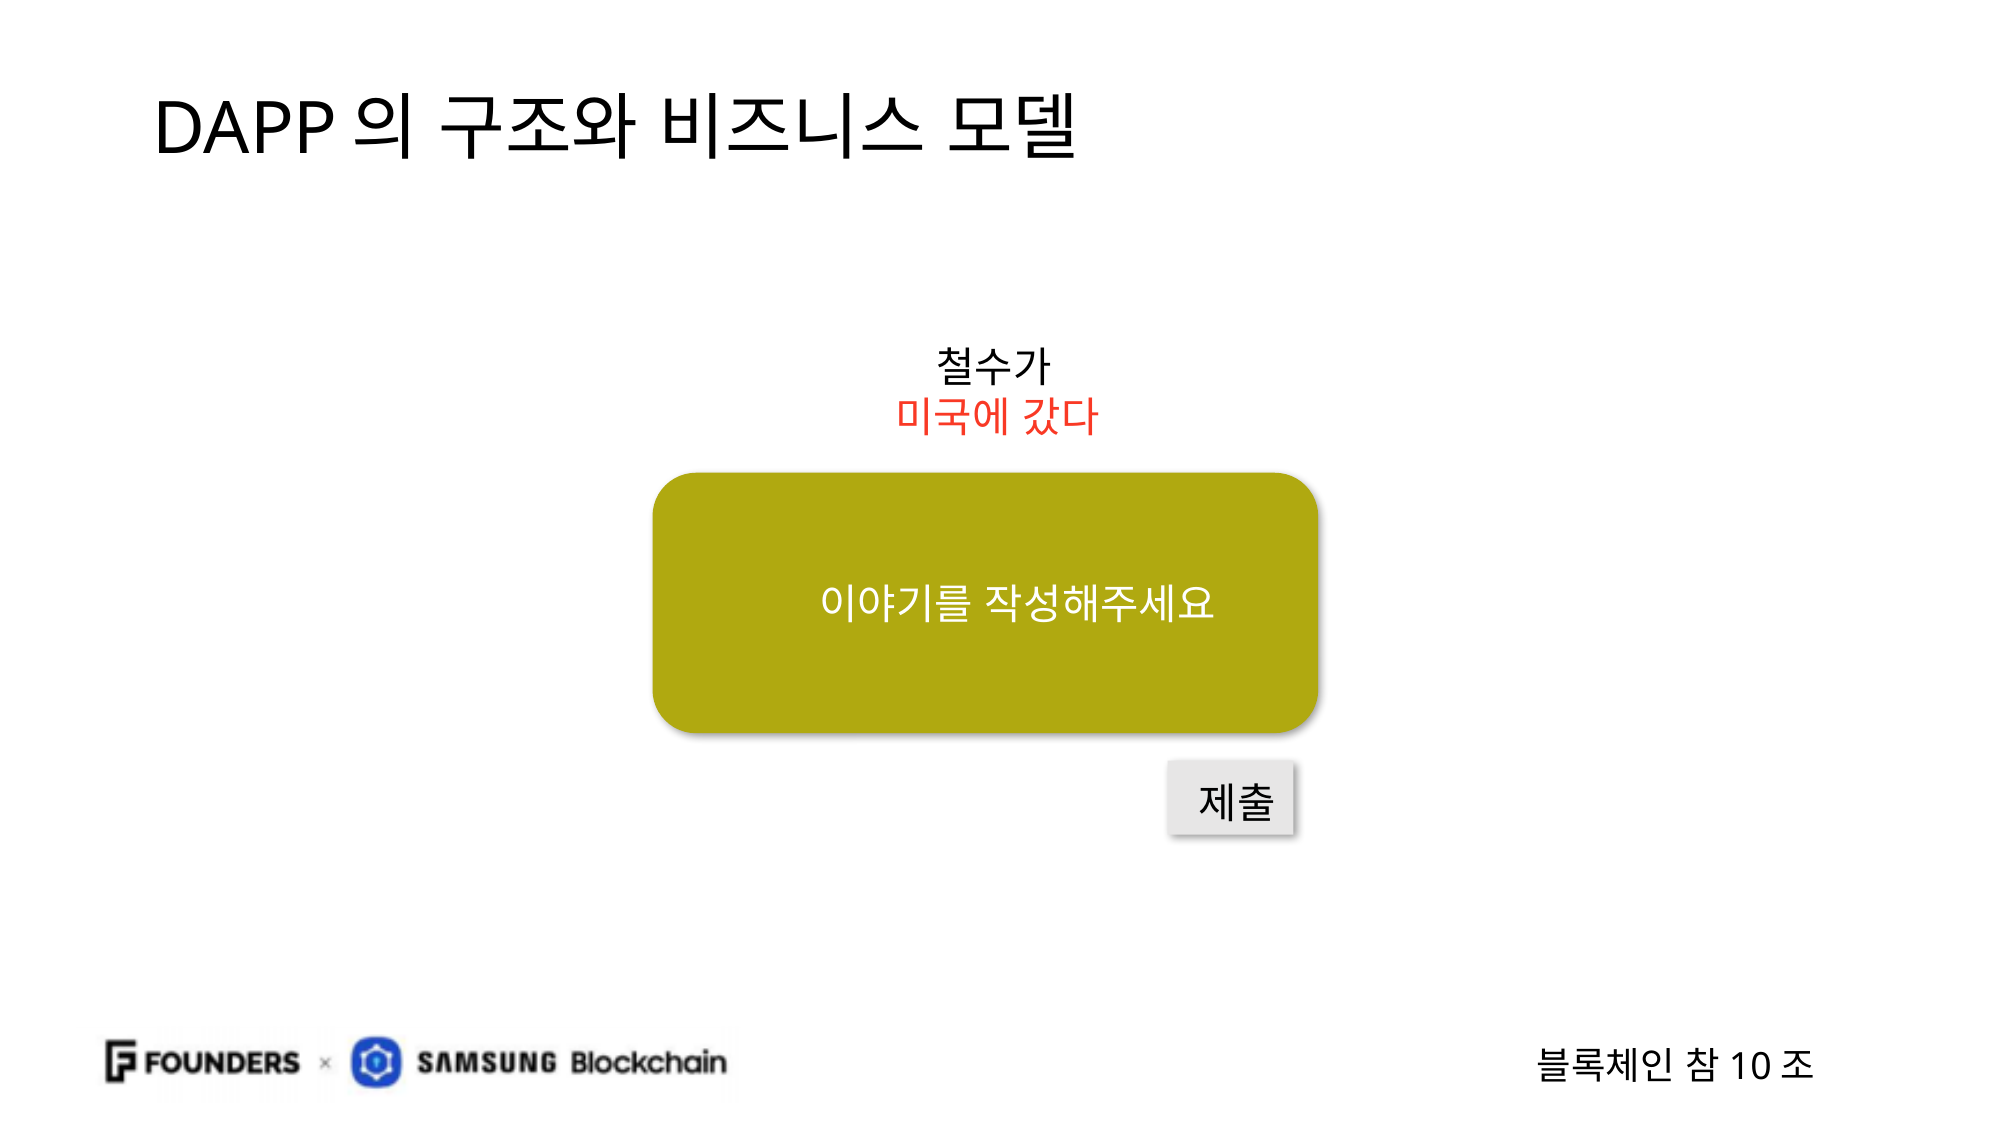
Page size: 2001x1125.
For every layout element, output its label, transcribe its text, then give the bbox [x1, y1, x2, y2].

picture [76, 1026, 741, 1103]
title DAPP의 구조와 비즈니스 모델 [137, 59, 1168, 200]
text_box 철수가 [921, 333, 1204, 398]
text_box 이야기를 작성해주세요 [804, 570, 1355, 635]
text_box 미국에 갔다 [880, 383, 1163, 449]
text_box [1166, 760, 1294, 836]
text_box 제출 [1183, 769, 1466, 834]
text_box 블록체인 참10조 [1522, 1034, 1909, 1095]
text_box [651, 471, 1320, 735]
